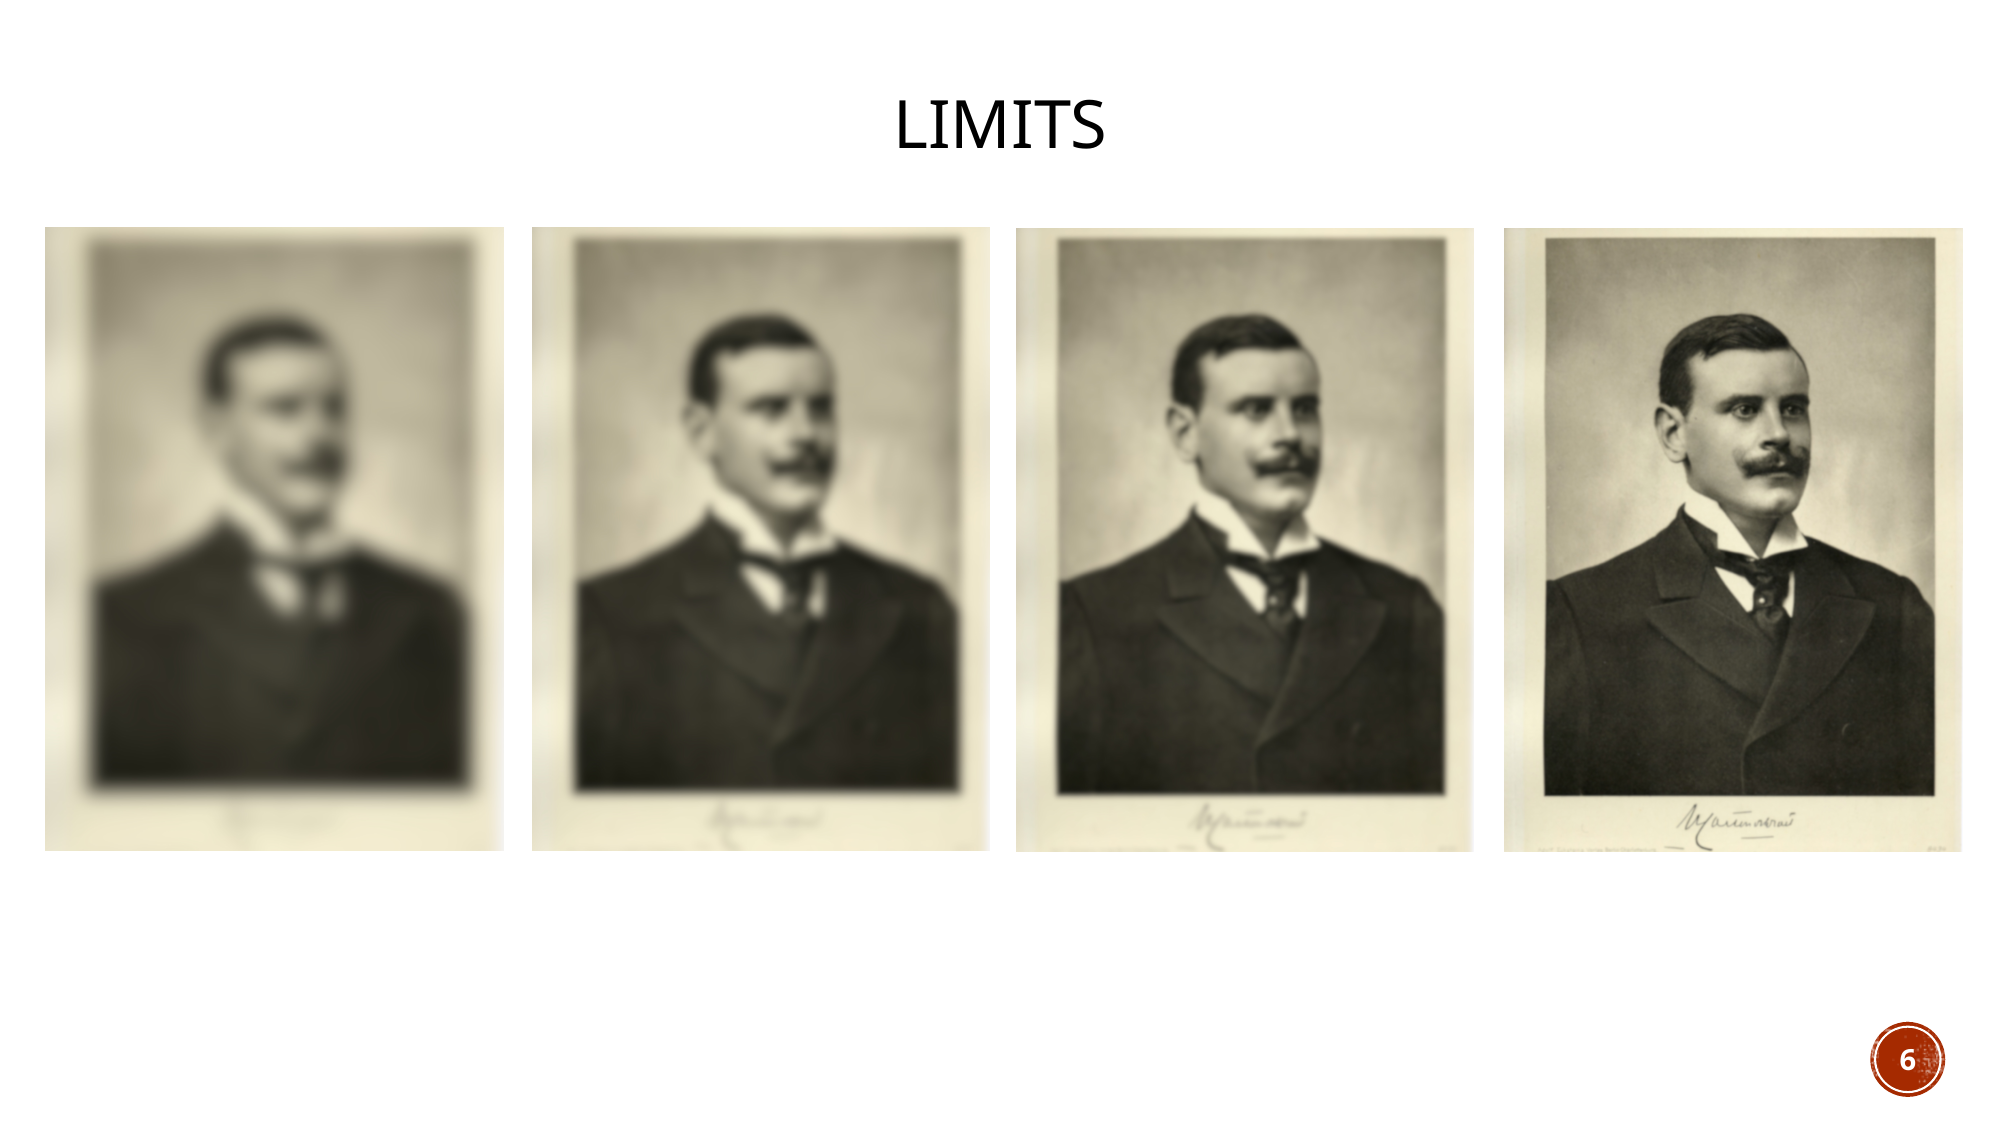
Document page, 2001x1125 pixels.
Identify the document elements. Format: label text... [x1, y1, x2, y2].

picture [29, 219, 1976, 858]
title LIMITS [175, 48, 1826, 206]
slide_number 6 [1855, 1028, 1961, 1089]
